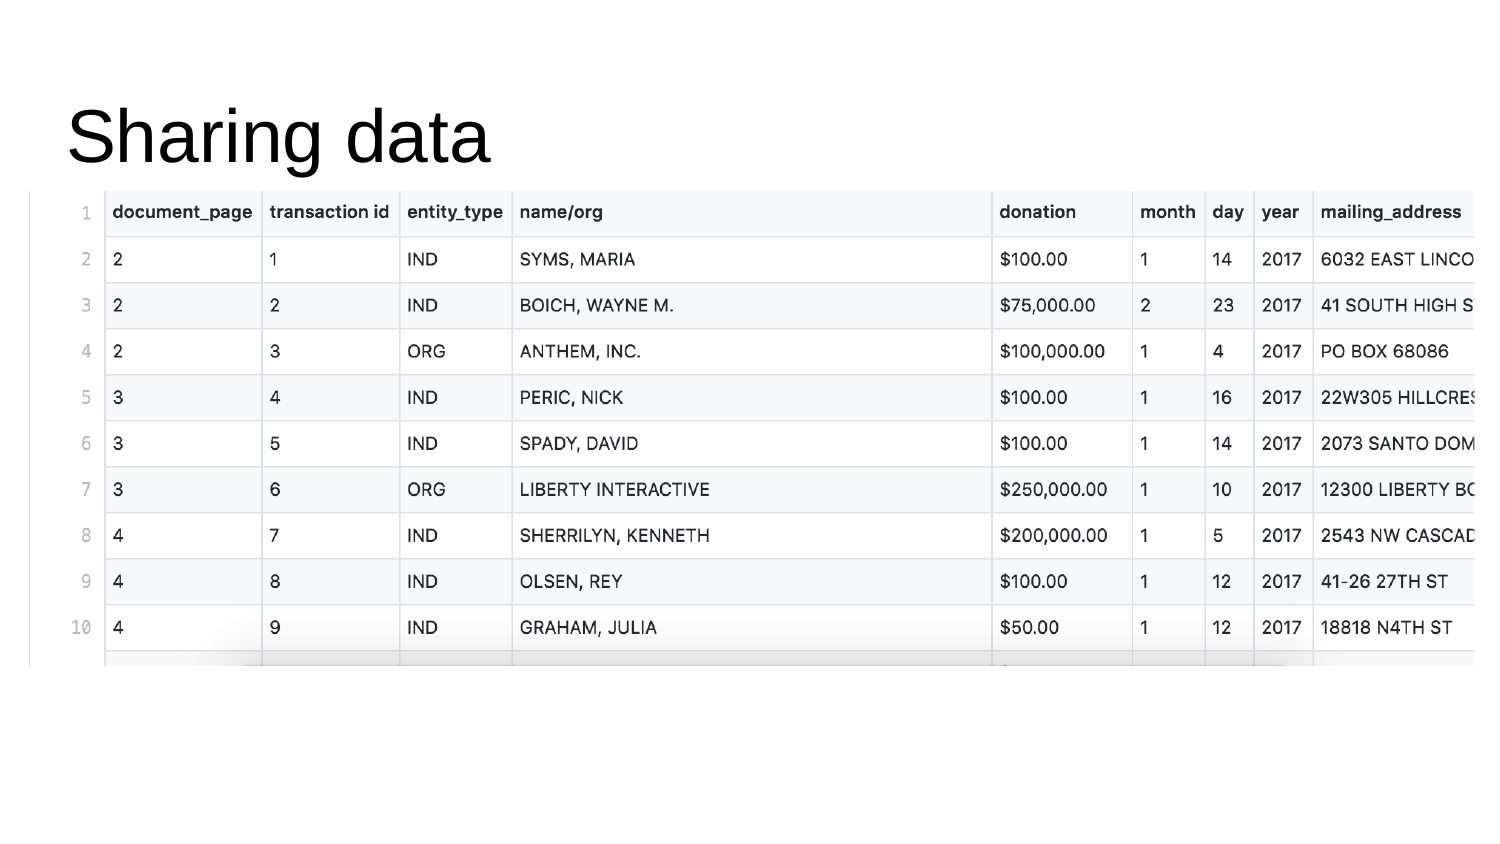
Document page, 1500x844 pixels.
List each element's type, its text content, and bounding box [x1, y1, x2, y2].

picture [24, 191, 1476, 666]
title Sharing data [51, 72, 1449, 167]
